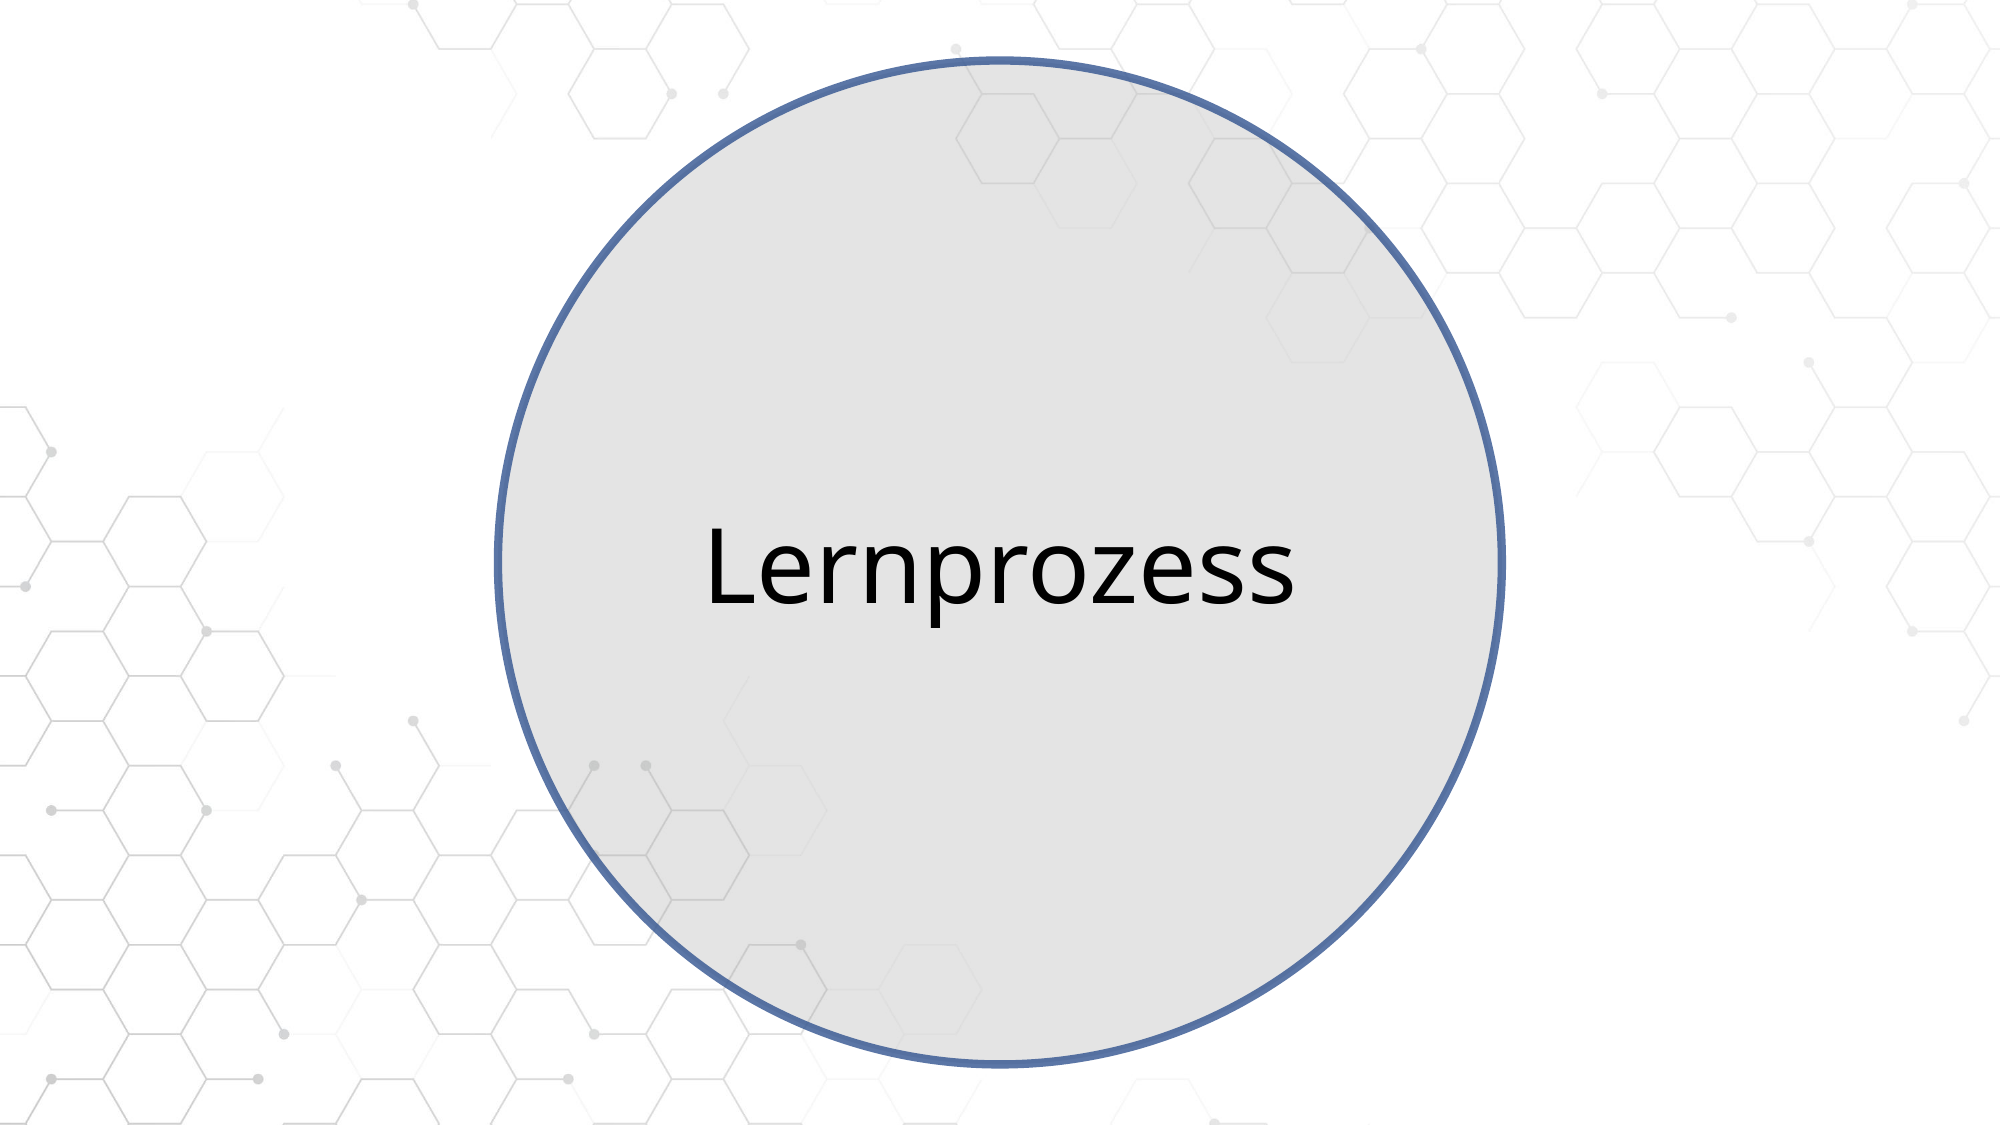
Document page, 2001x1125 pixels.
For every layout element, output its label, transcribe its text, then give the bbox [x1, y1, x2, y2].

text_box Lernprozess [409, 491, 1591, 632]
picture [0, 0, 2000, 1125]
text_box [502, 59, 1498, 491]
text_box [501, 632, 1499, 1066]
